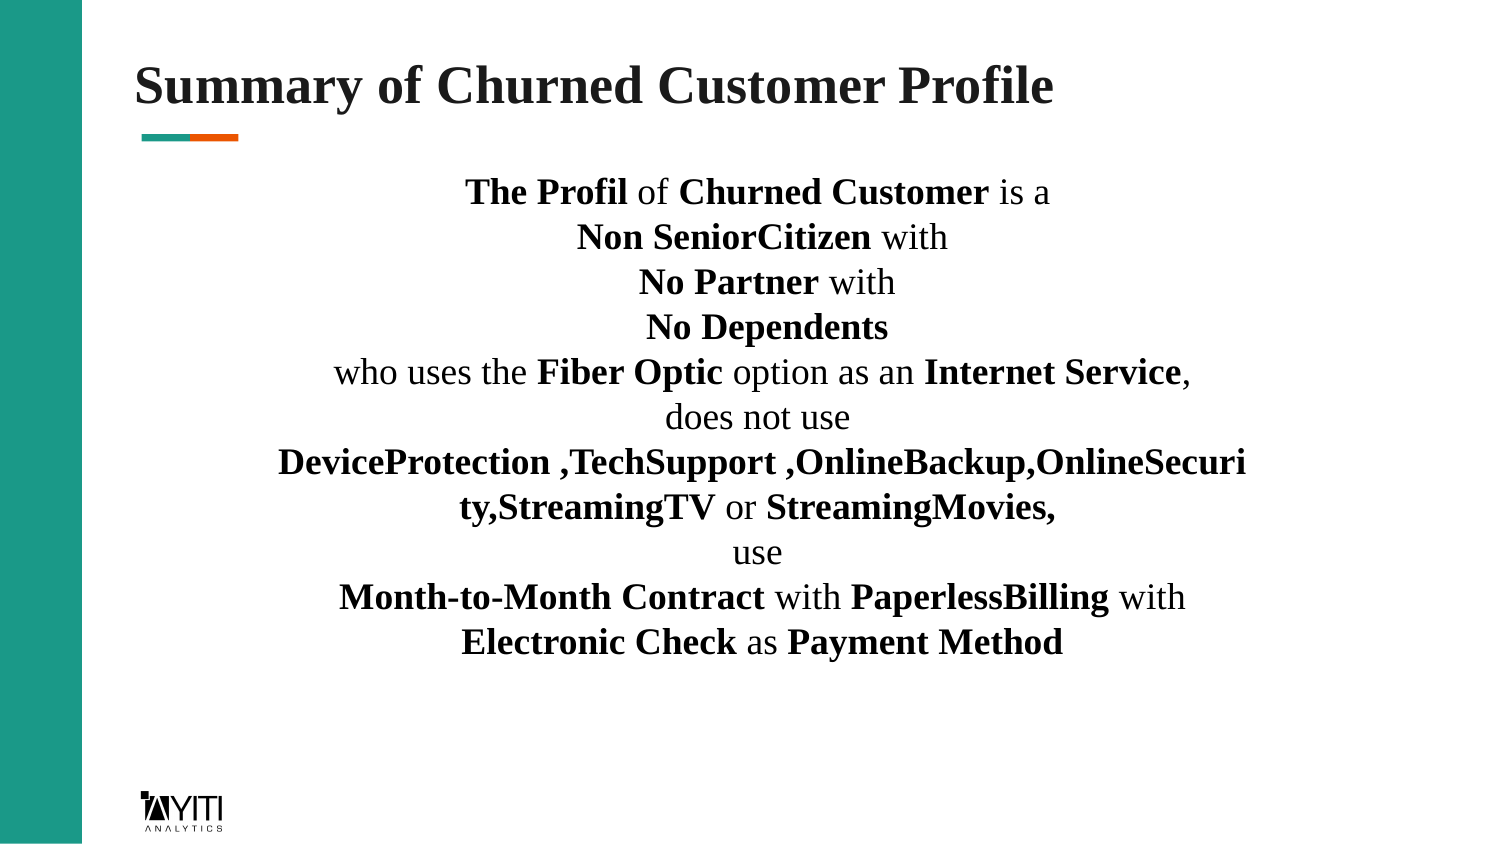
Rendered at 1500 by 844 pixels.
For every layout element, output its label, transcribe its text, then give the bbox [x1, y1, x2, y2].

text_box The Profil of Churned Customer is a Non SeniorCitizen with No Partner with No Dependents who uses the Fiber Optic option as an Internet Service, does not use DeviceProtection ,TechSupport ,OnlineBackup,OnlineSecurity,StreamingTV or StreamingMovies, use Month-to-Month Contract with PaperlessBilling with Electronic Check as Payment Method [262, 159, 1263, 670]
title Summary of Churned Customer Profile [134, 49, 1366, 191]
picture [140, 791, 222, 832]
